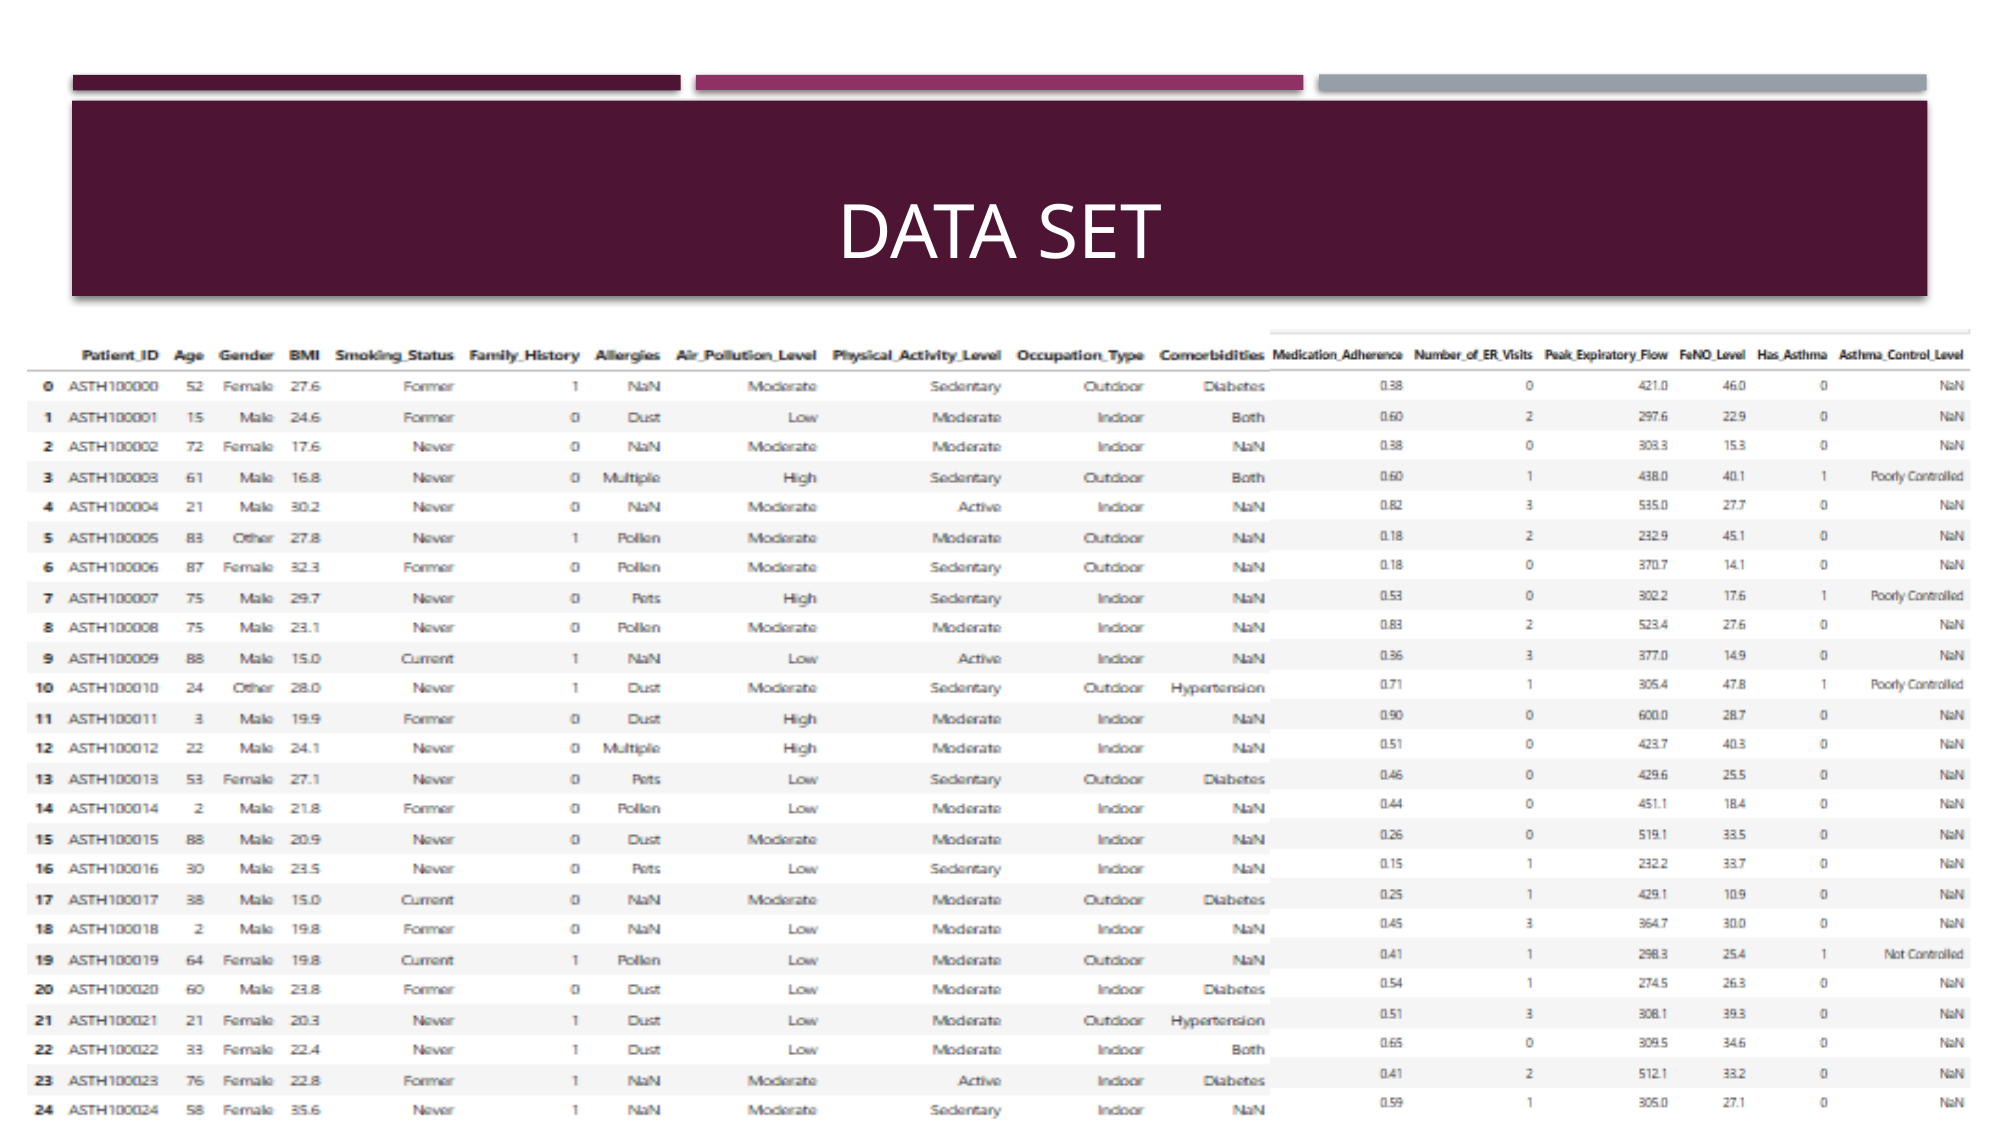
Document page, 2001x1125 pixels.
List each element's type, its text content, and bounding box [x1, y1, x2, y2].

picture [1269, 328, 1981, 1125]
title Data set [95, 115, 1905, 282]
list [27, 341, 1264, 1125]
